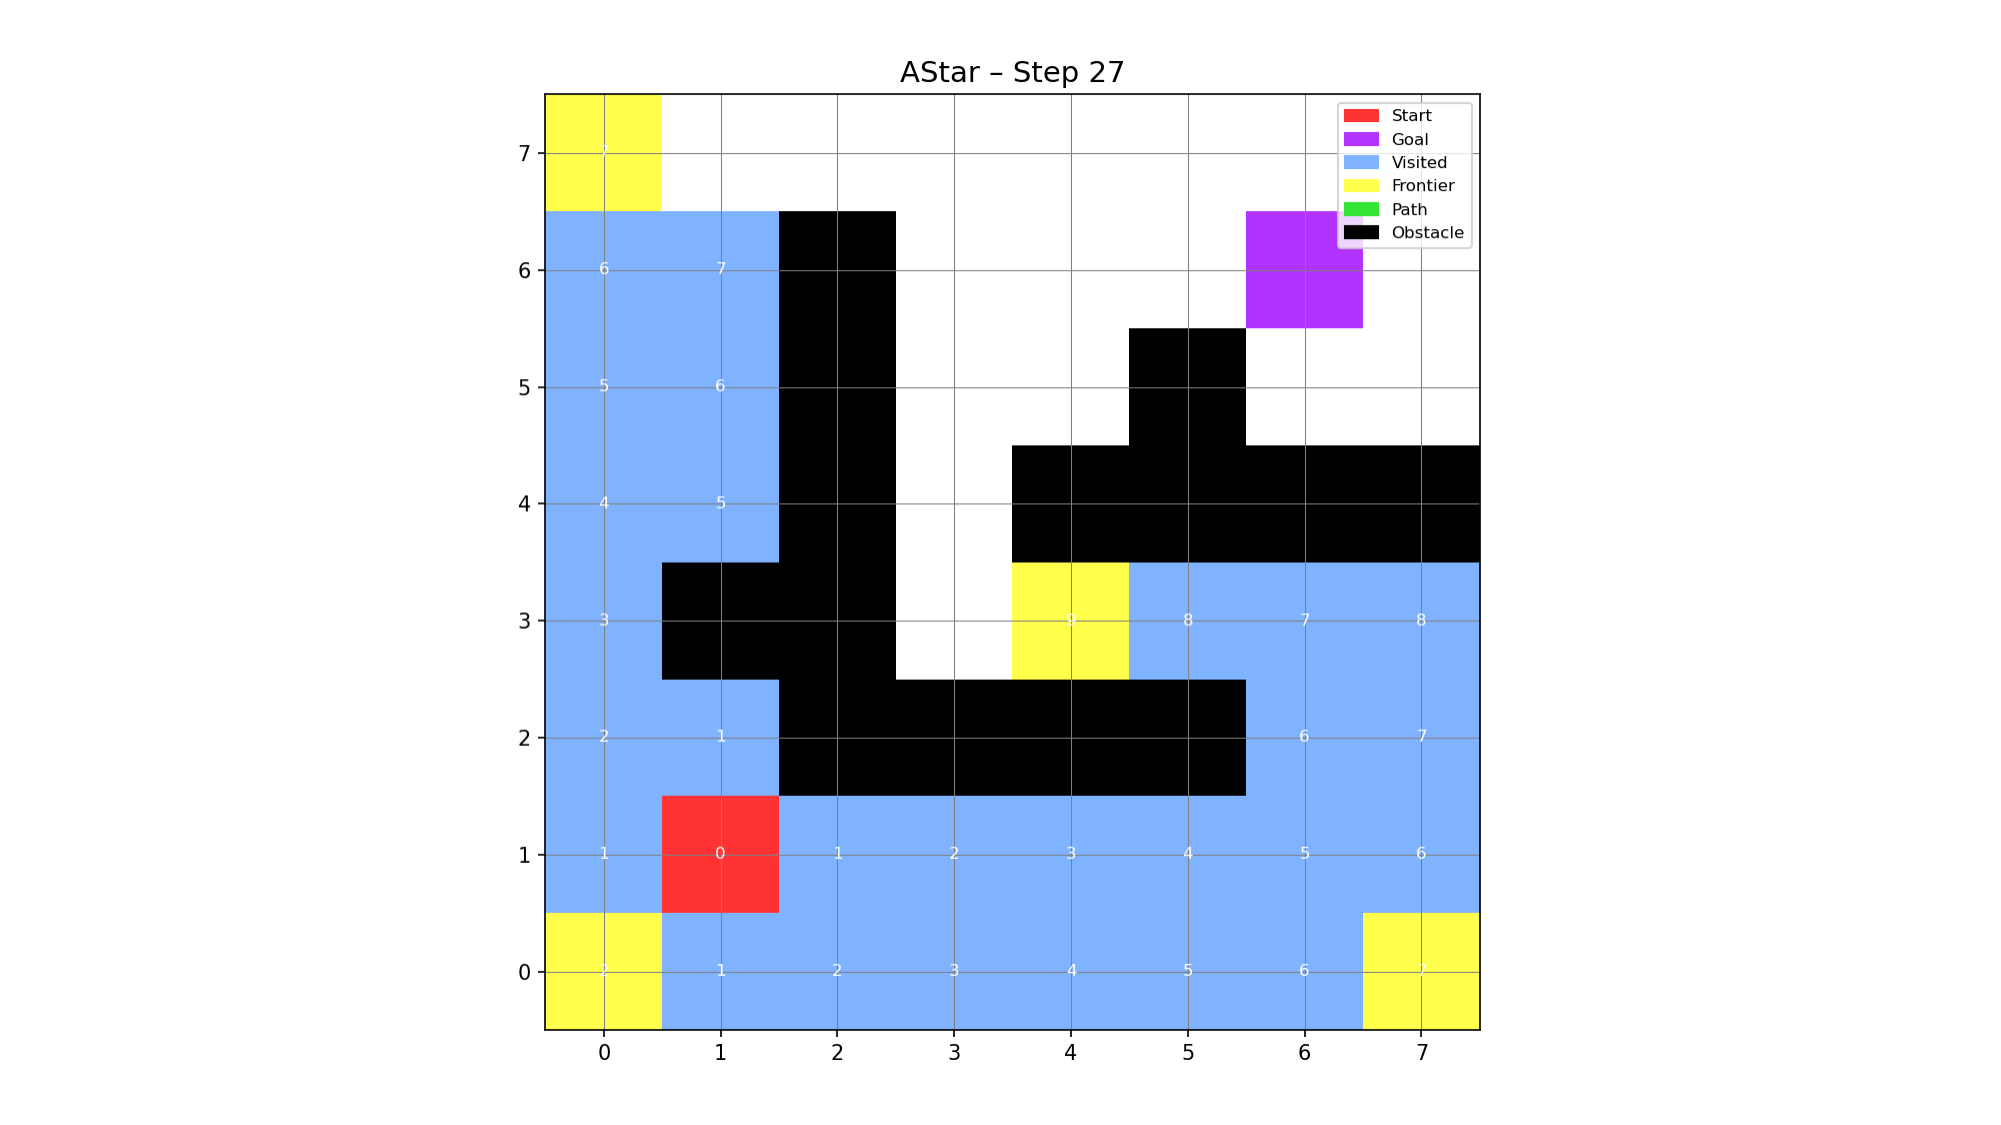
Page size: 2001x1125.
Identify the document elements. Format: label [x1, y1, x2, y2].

picture [474, 37, 1526, 1088]
